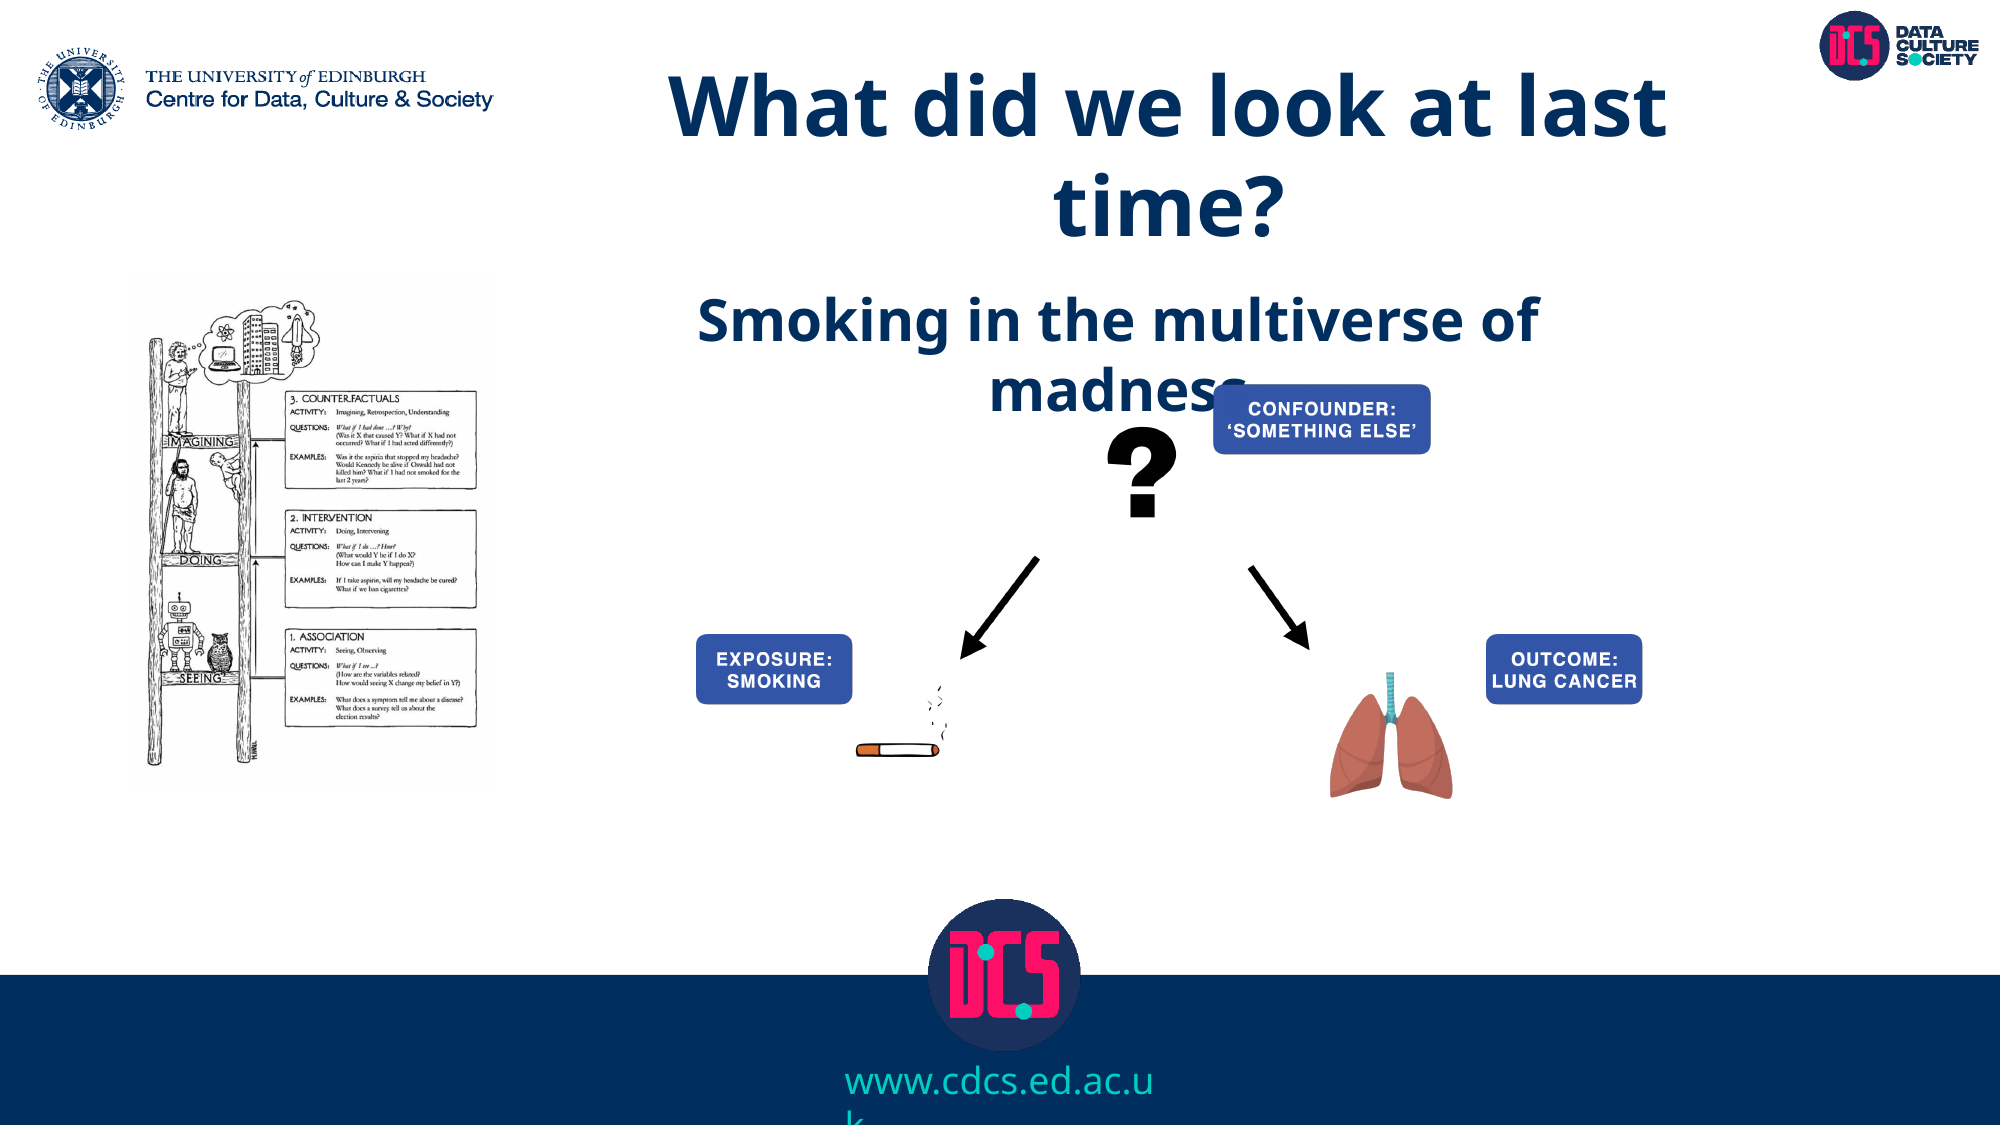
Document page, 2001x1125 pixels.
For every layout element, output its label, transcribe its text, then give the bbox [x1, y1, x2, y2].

picture [1810, 0, 2000, 149]
picture [37, 47, 495, 130]
text_box Smoking in the multiverse of madness [577, 275, 1659, 431]
text_box [1094, 974, 2000, 1125]
picture [130, 276, 494, 793]
text_box www.cdcs.ed.ac.uk [829, 1049, 1171, 1125]
text_box What did we look at last time? [548, 45, 1790, 261]
text_box [0, 974, 914, 1125]
picture [695, 370, 1643, 799]
picture [914, 885, 1094, 1065]
